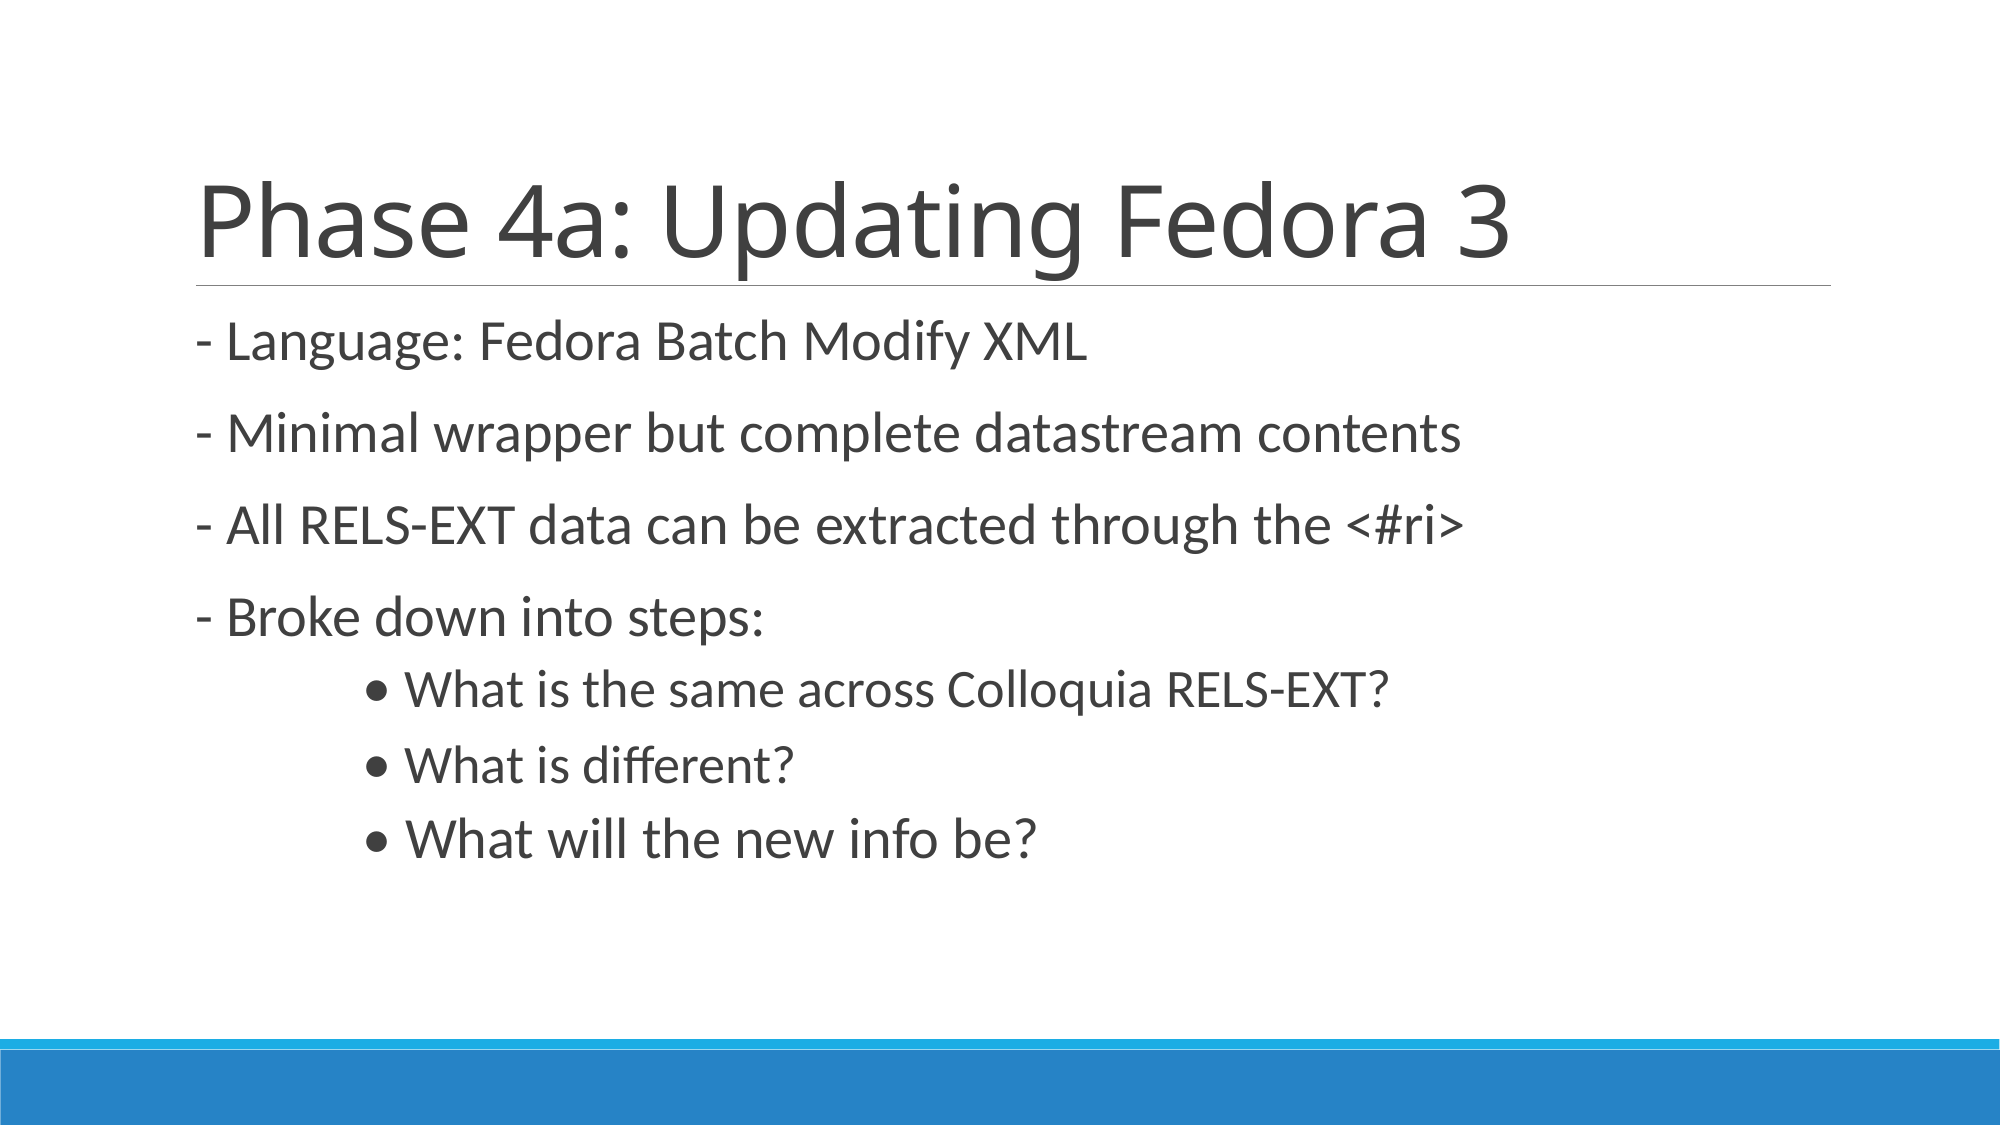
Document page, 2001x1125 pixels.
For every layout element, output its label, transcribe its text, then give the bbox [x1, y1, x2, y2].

list - Language: Fedora Batch Modify XML - Minimal wrapper but complete datastream contents - All RELS-EXT data can be extracted through the <#ri> - Broke down into steps: • What is the same across Colloquia RELS-EXT? • What is different? • What will the new info be? [180, 302, 1830, 963]
title Phase 4a: Updating Fedora 3 [180, 47, 1830, 285]
